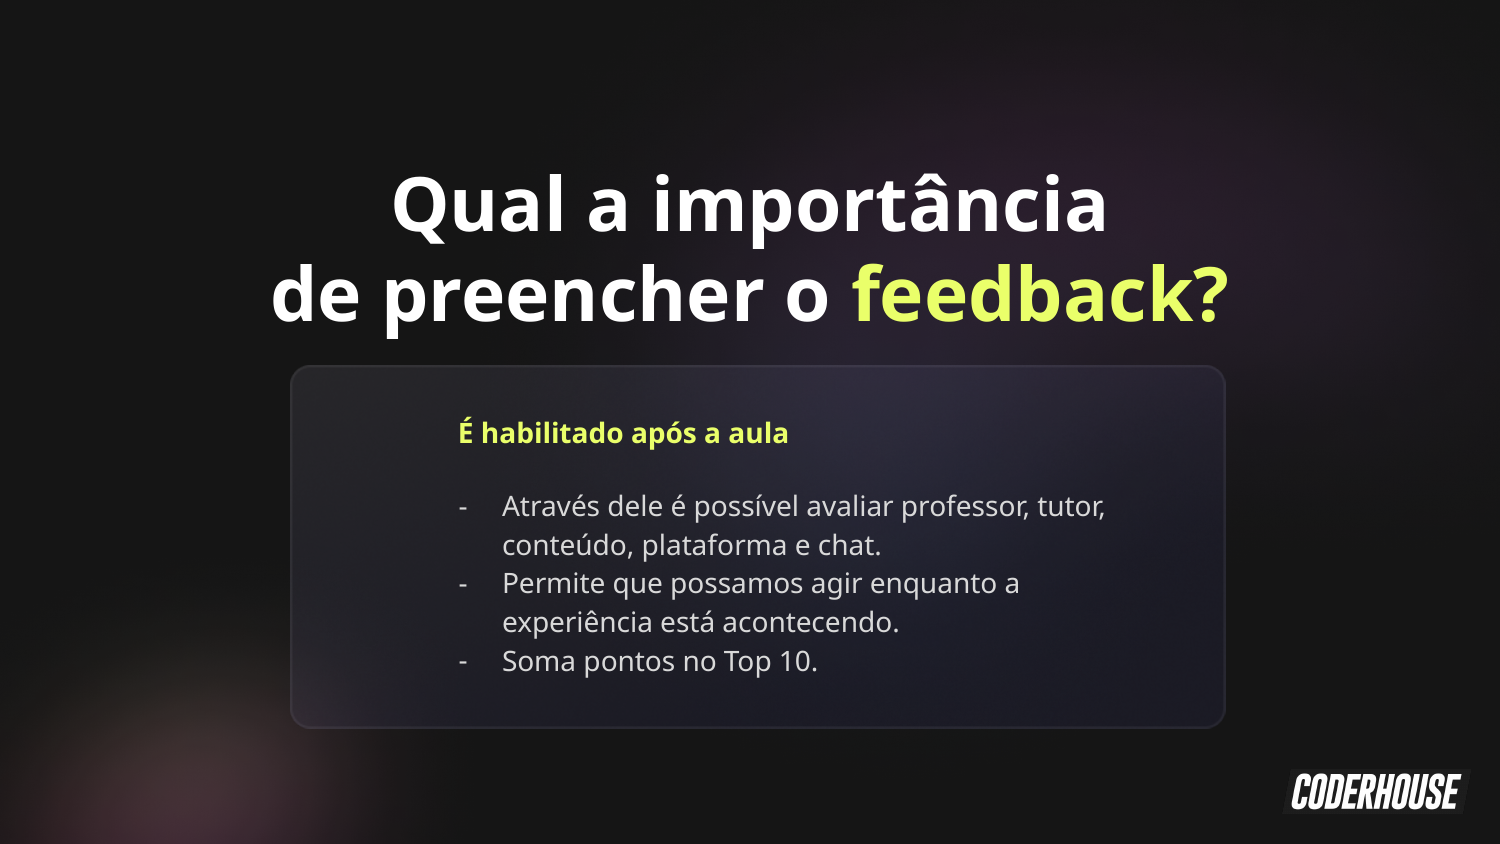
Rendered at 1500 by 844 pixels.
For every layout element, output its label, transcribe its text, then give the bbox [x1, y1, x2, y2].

text_box Qual a importância de preencher o feedback? [157, 141, 1343, 352]
picture [0, 0, 1500, 844]
